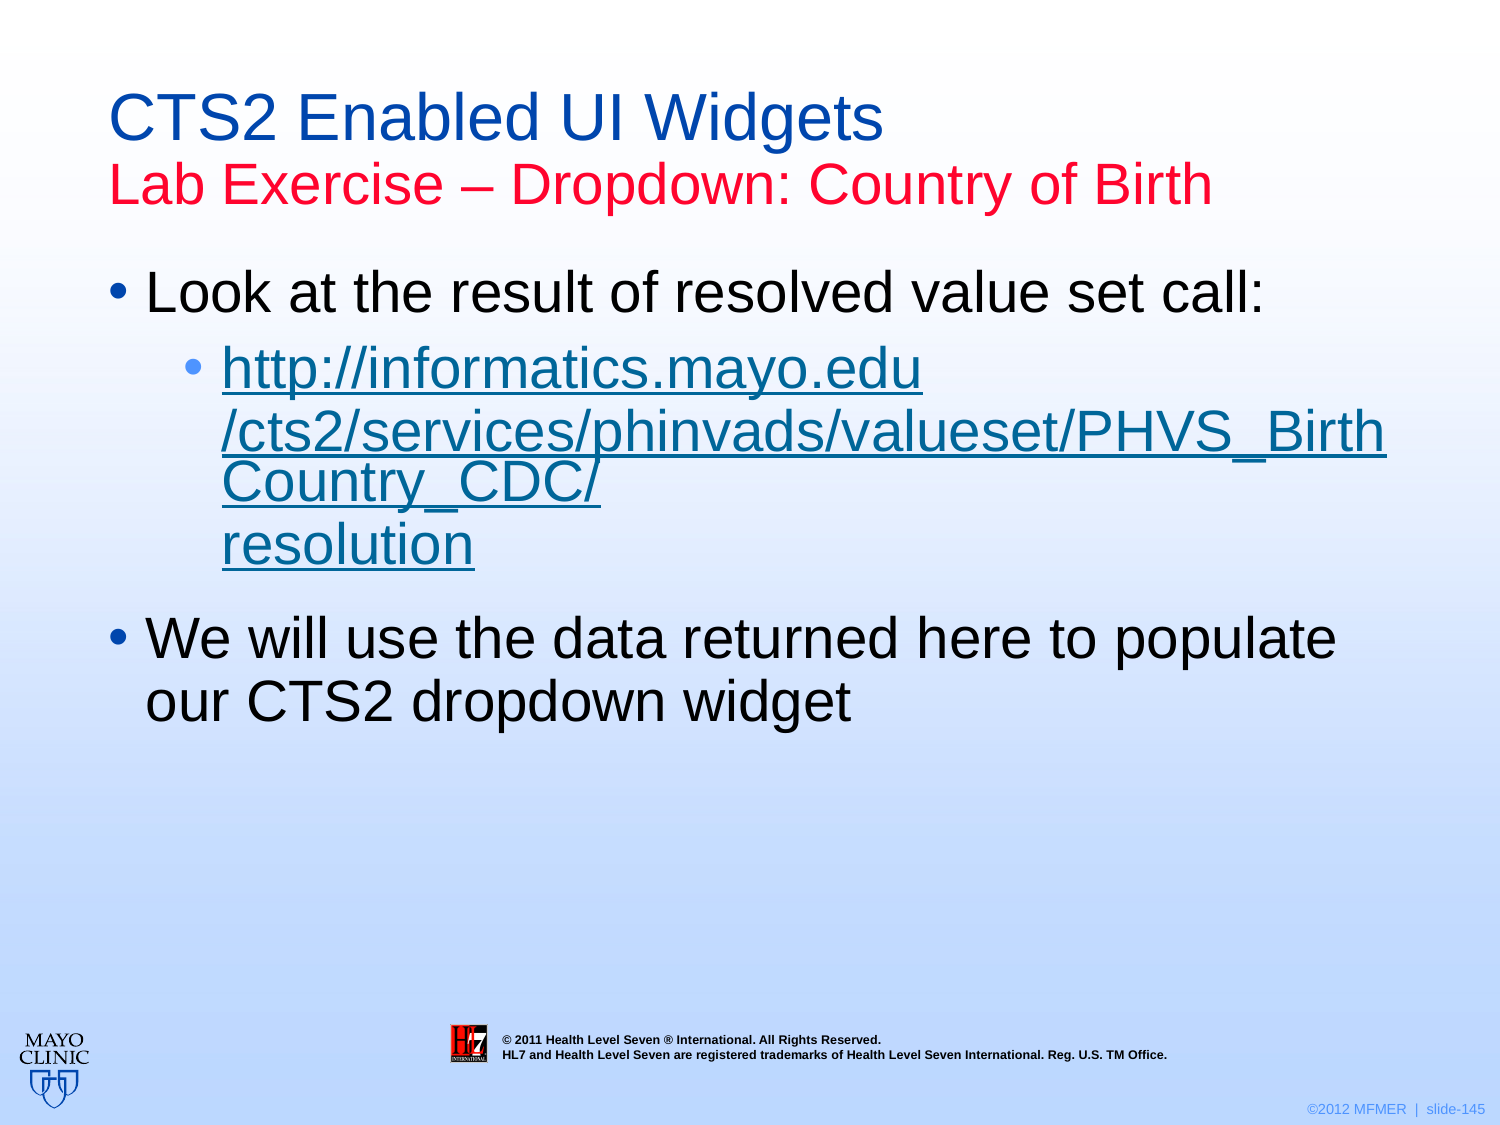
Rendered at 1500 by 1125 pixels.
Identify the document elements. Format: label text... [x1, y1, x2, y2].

picture [0, 0, 1500, 1125]
title CTS2 Enabled UI Widgets Lab Exercise – Dropdown: Country of Birth [108, 0, 1392, 224]
list Look at the result of resolved value set call: http://informatics.mayo.edu/cts2/services/phinvads/valueset/PHVS_BirthCountry_CDC/resolution We will use the data returned here to populate our CTS2 dropdown widget [108, 224, 1392, 1013]
